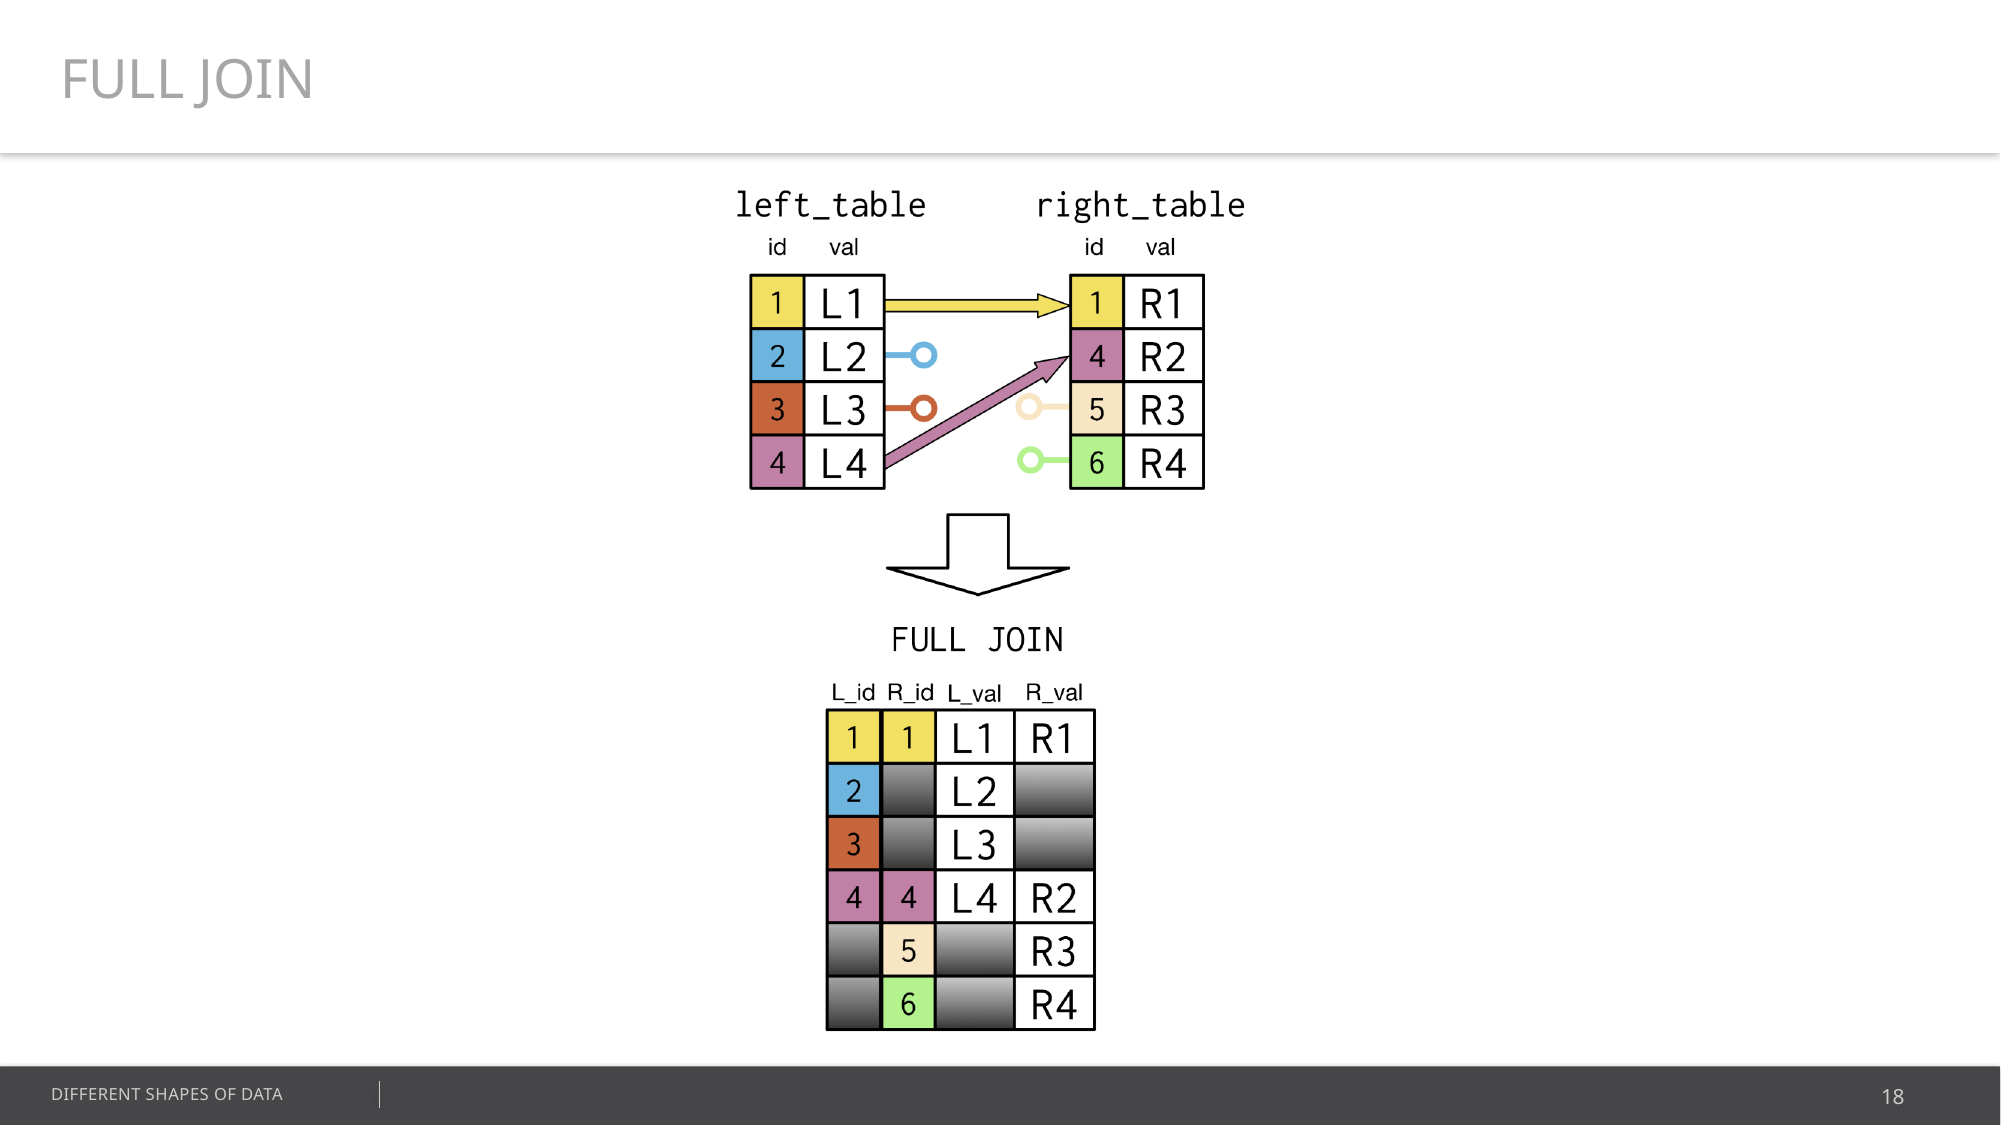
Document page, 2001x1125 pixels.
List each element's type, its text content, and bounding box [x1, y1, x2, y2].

list FULL JOIN [0, 0, 2000, 153]
picture [689, 170, 1300, 1041]
